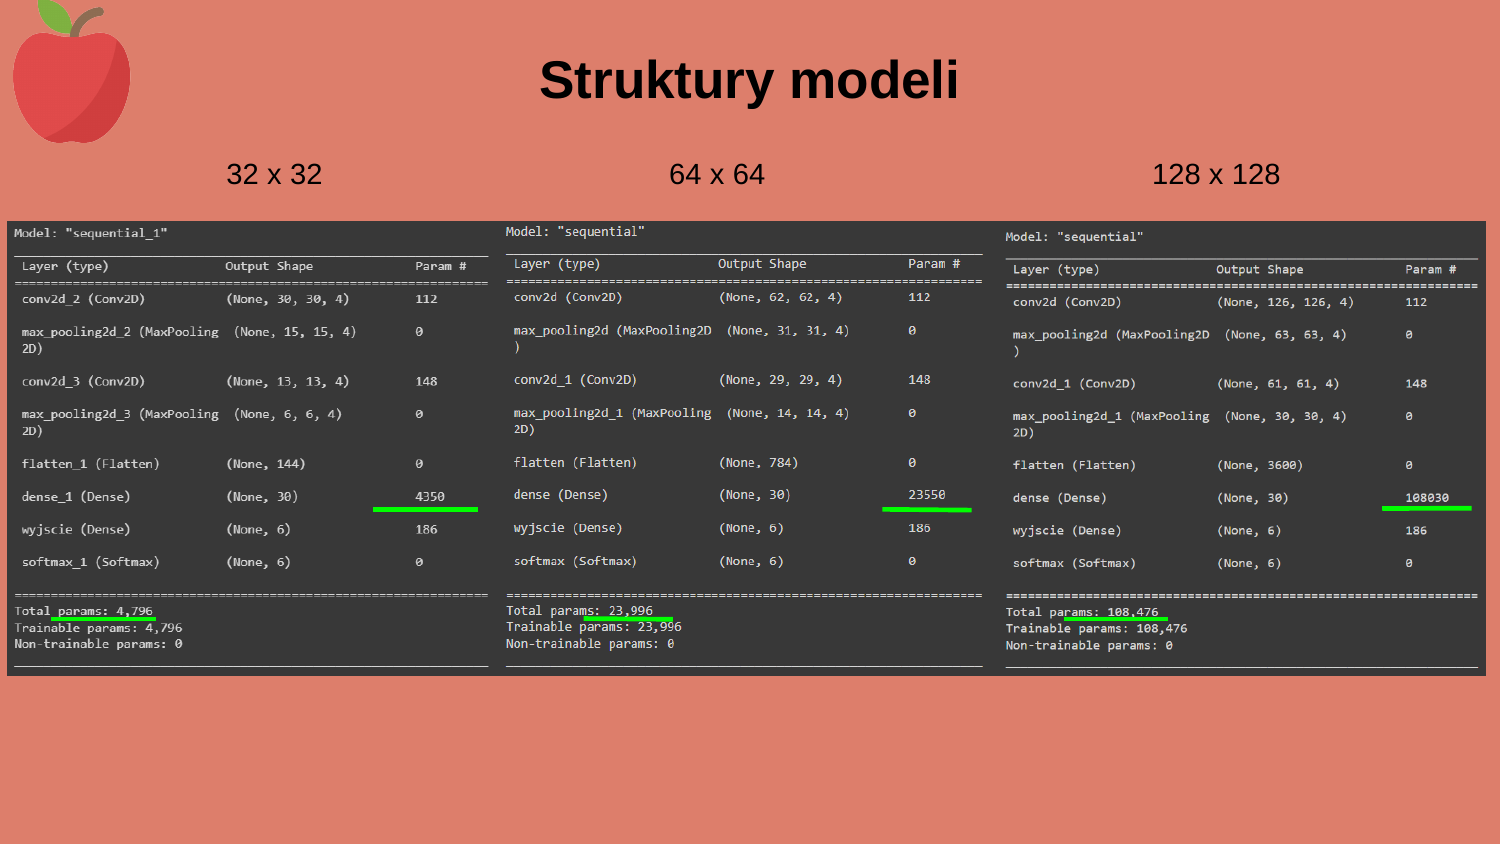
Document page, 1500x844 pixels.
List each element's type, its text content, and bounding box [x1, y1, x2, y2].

title Struktury modeli [148, 31, 1449, 125]
text_box 128 x 128 [1136, 140, 1310, 206]
text_box 32 x 32 [211, 140, 384, 206]
picture [6, 220, 1486, 677]
text_box 64 x 64 [654, 140, 827, 206]
picture [0, 0, 143, 143]
